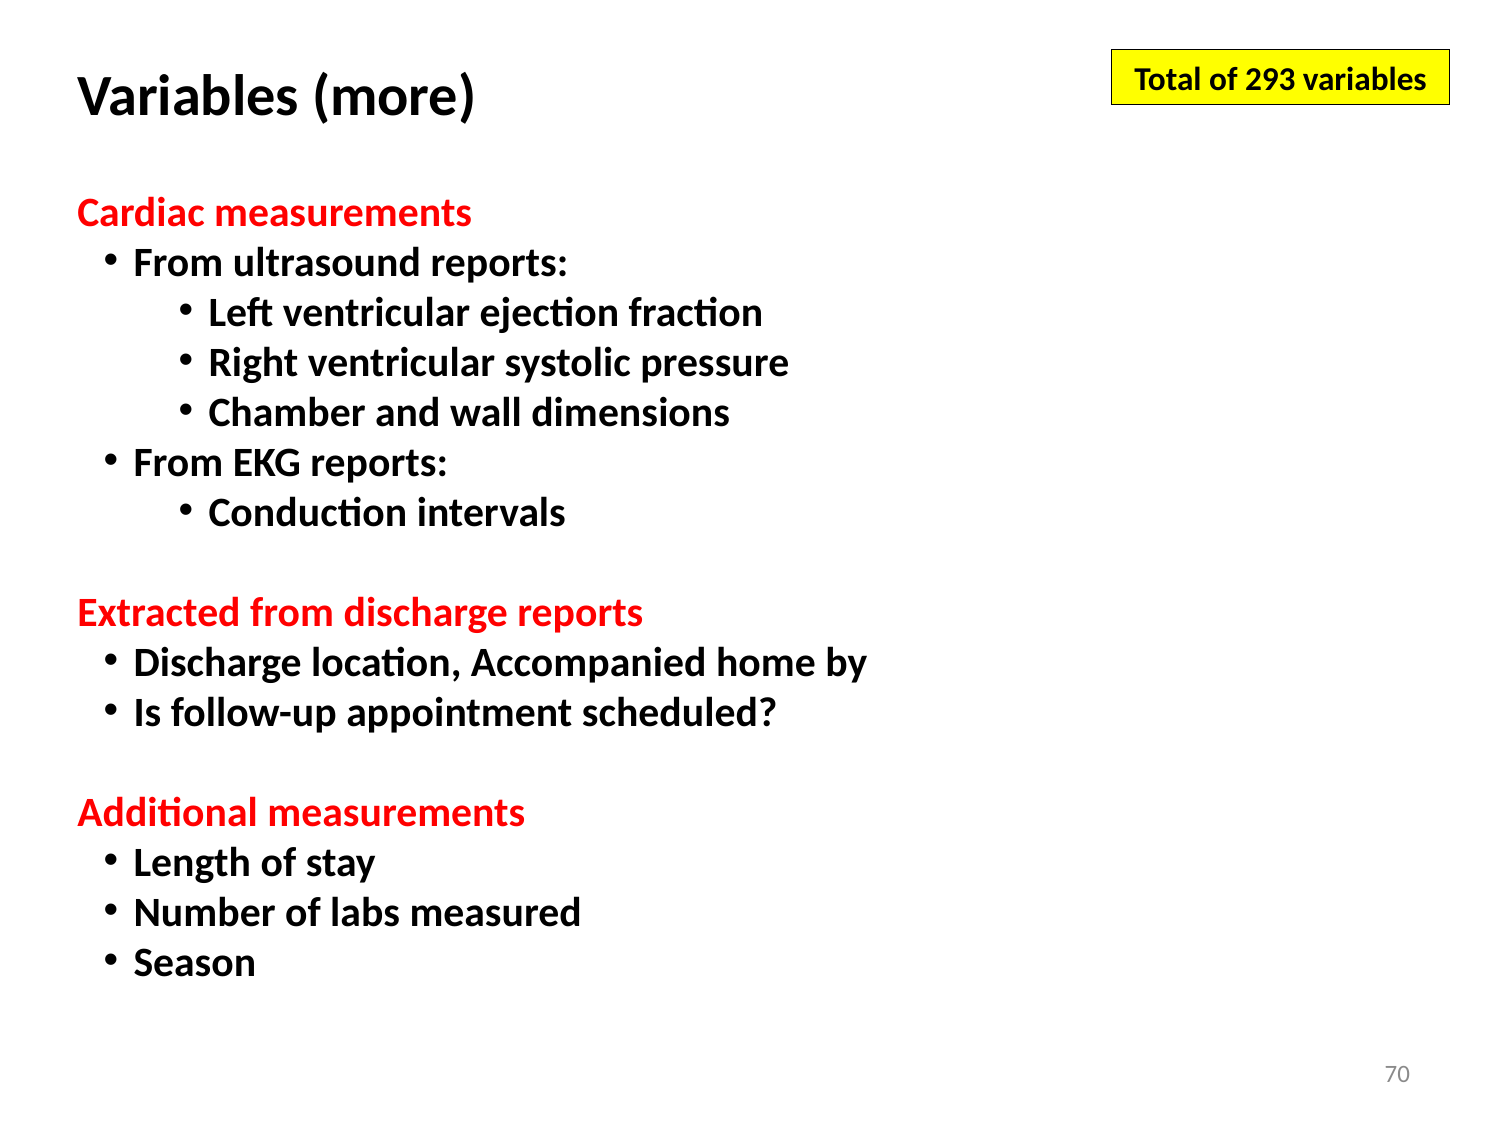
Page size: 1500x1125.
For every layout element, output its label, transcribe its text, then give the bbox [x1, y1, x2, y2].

text_box Variables (more) [62, 50, 1400, 135]
text_box Total of 293 variables [1111, 49, 1450, 105]
slide_number 70 [1074, 1042, 1425, 1103]
text_box Cardiac measurements From ultrasound reports: Left ventricular ejection fraction Right ventricular systolic pressure Chamber and wall dimensions From EKG reports: Conduction intervals Extracted from discharge reports Discharge location, Accompanied home by Is follow-up appointment scheduled? Additional measurements Length of stay Number of labs measured Season [62, 176, 1450, 993]
